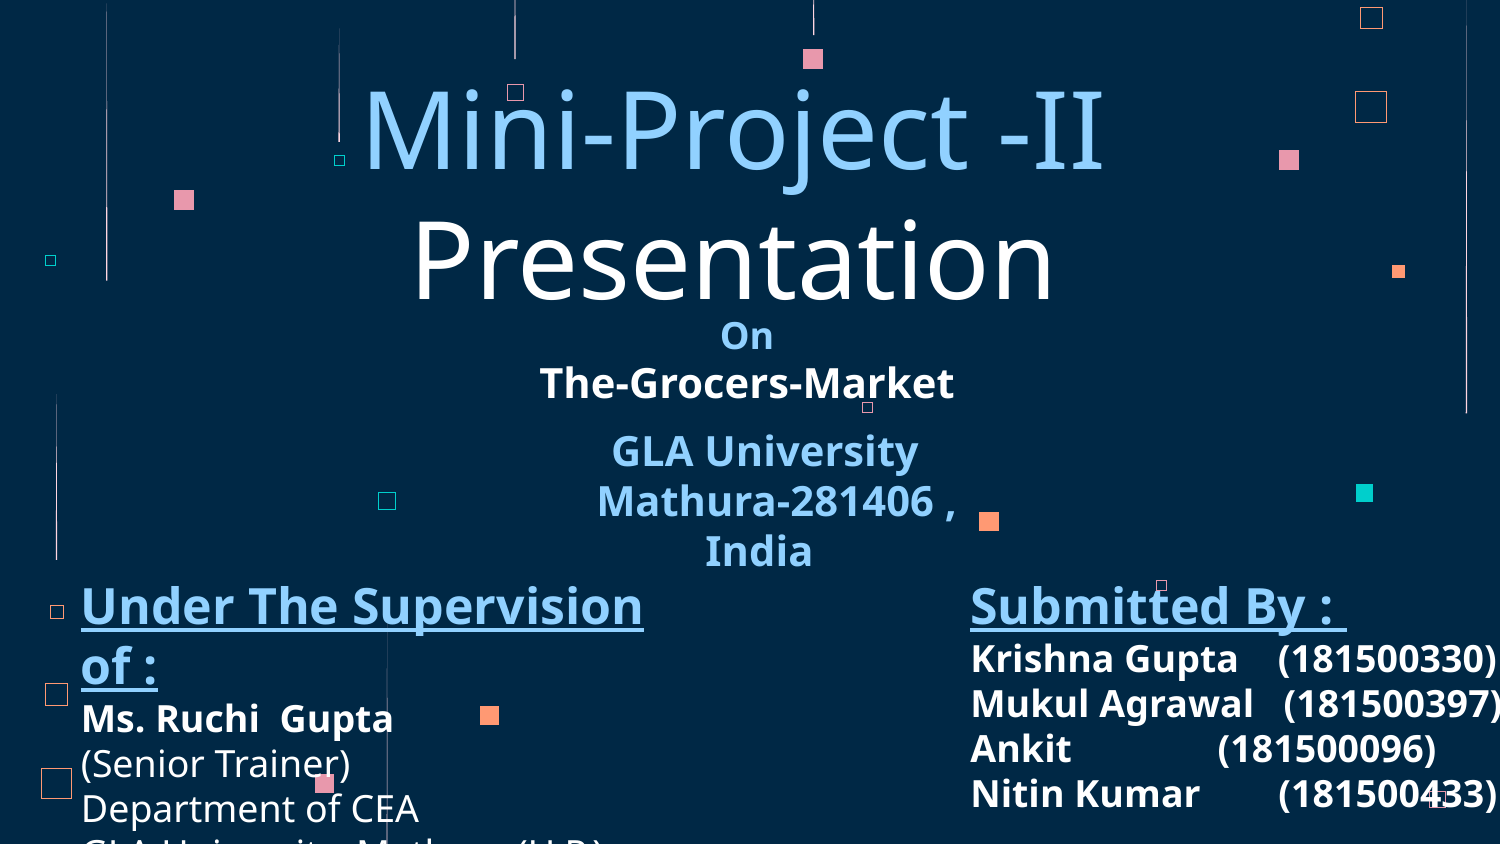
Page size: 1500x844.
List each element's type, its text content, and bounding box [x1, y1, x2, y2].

subtitle On The-Grocers-Market [450, 337, 1045, 486]
text_box GLA University Mathura-281406 , India [510, 417, 1009, 633]
text_box Under The Supervision of : Ms. Ruchi Gupta (Senior Trainer) Department of CEA GLA University, Mathura (U.P.) [66, 567, 692, 844]
title Mini-Project -II Presentation [239, 51, 1228, 337]
text_box Submitted By : Krishna Gupta (181500330) Mukul Agrawal (181500397) Ankit (181500096) Nitin Kumar (181500433) [955, 567, 1500, 822]
